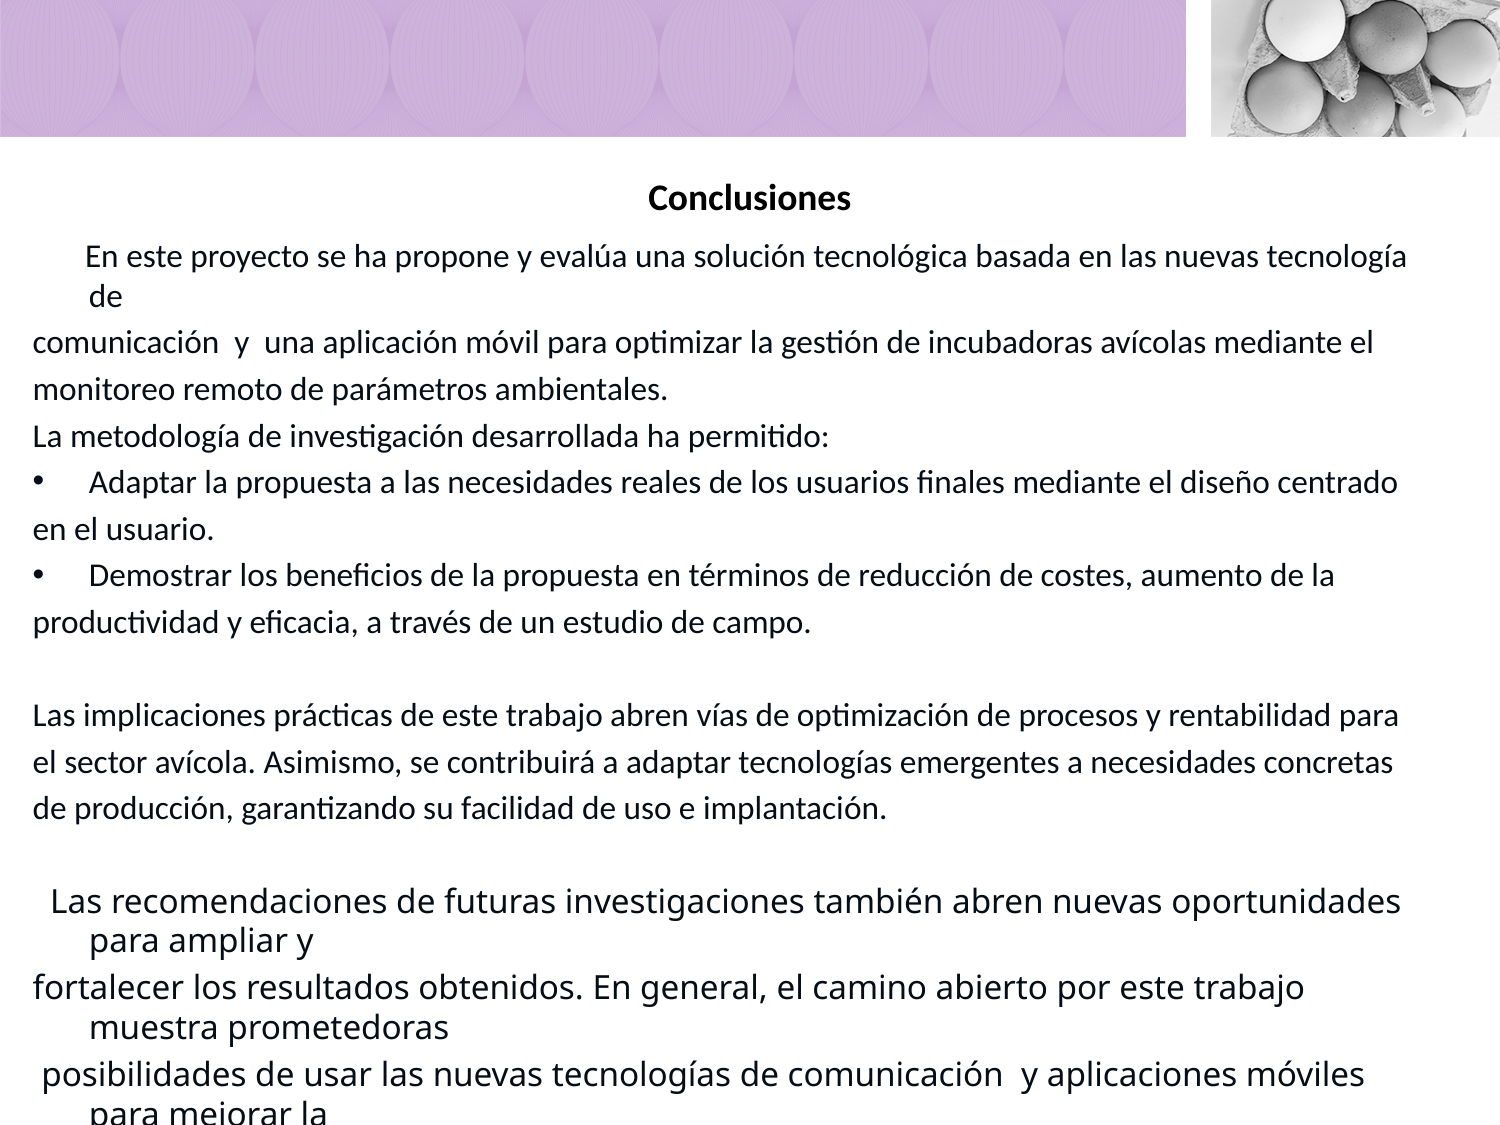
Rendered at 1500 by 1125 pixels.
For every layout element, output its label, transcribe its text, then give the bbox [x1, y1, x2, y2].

text_box Conclusiones [590, 165, 910, 226]
picture [0, 0, 1500, 1124]
list En este proyecto se ha propone y evalúa una solución tecnológica basada en las nuevas tecnología de comunicación y una aplicación móvil para optimizar la gestión de incubadoras avícolas mediante el monitoreo remoto de parámetros ambientales. La metodología de investigación desarrollada ha permitido: Adaptar la propuesta a las necesidades reales de los usuarios finales mediante el diseño centrado en el usuario. Demostrar los beneficios de la propuesta en términos de reducción de costes, aumento de la productividad y eficacia, a través de un estudio de campo. Las implicaciones prácticas de este trabajo abren vías de optimización de procesos y rentabilidad para el sector avícola. Asimismo, se contribuirá a adaptar tecnologías emergentes a necesidades concretas de producción, garantizando su facilidad de uso e implantación. Las recomendaciones de futuras investigaciones también abren nuevas oportunidades para ampliar y fortalecer los resultados obtenidos. En general, el camino abierto por este trabajo muestra prometedoras posibilidades de usar las nuevas tecnologías de comunicación y aplicaciones móviles para mejorar la gestionabilidad y la eficiencia económica en la industria avícola.. [17, 226, 1440, 1075]
